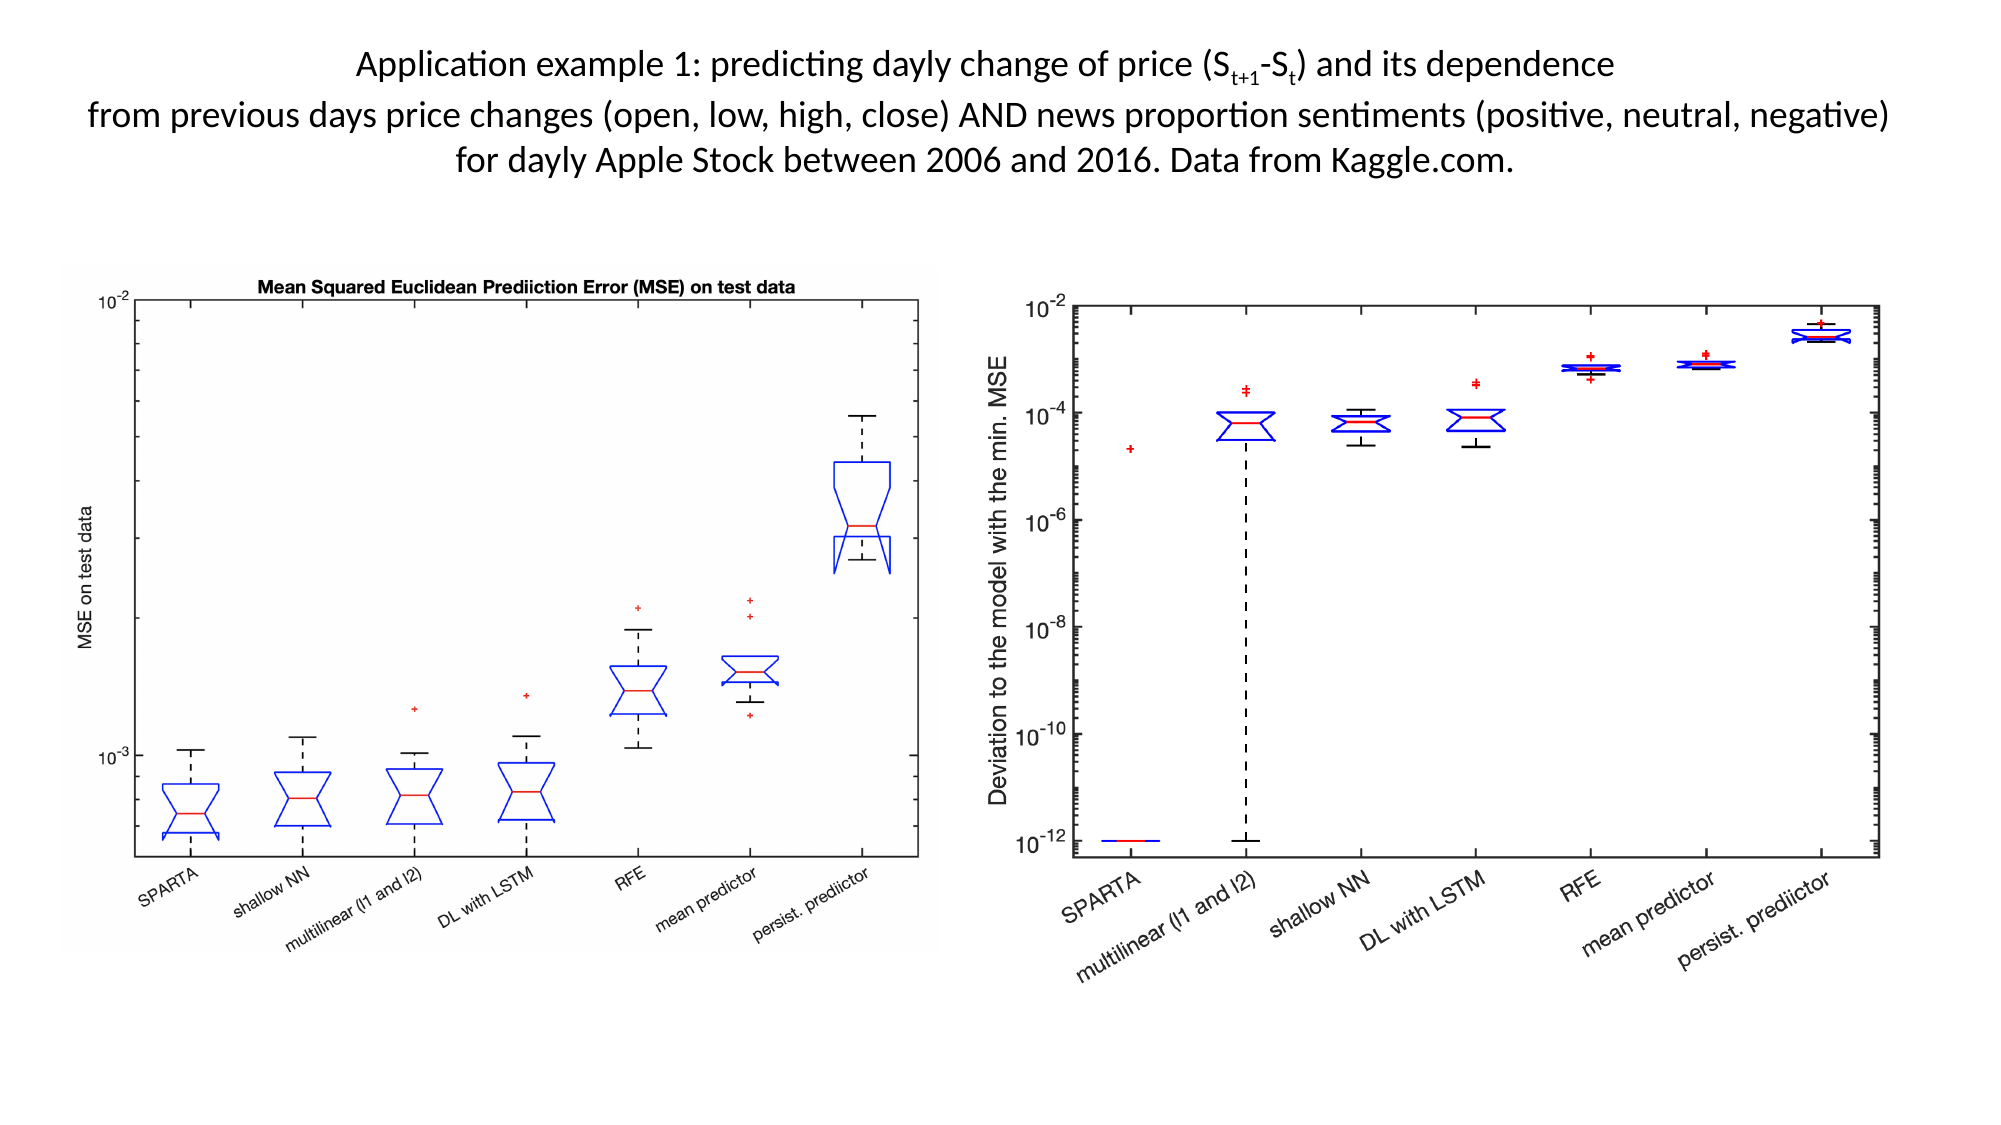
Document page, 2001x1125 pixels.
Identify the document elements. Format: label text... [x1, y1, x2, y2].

text_box Application example 1: predicting dayly change of price (St+1-St) and its dependence from previous days price changes (open, low, high, close) AND news proportion sentiments (positive, neutral, negative) for dayly Apple Stock between 2006 and 2016. Data from Kaggle.com. [64, 31, 1908, 188]
picture [61, 250, 1977, 988]
